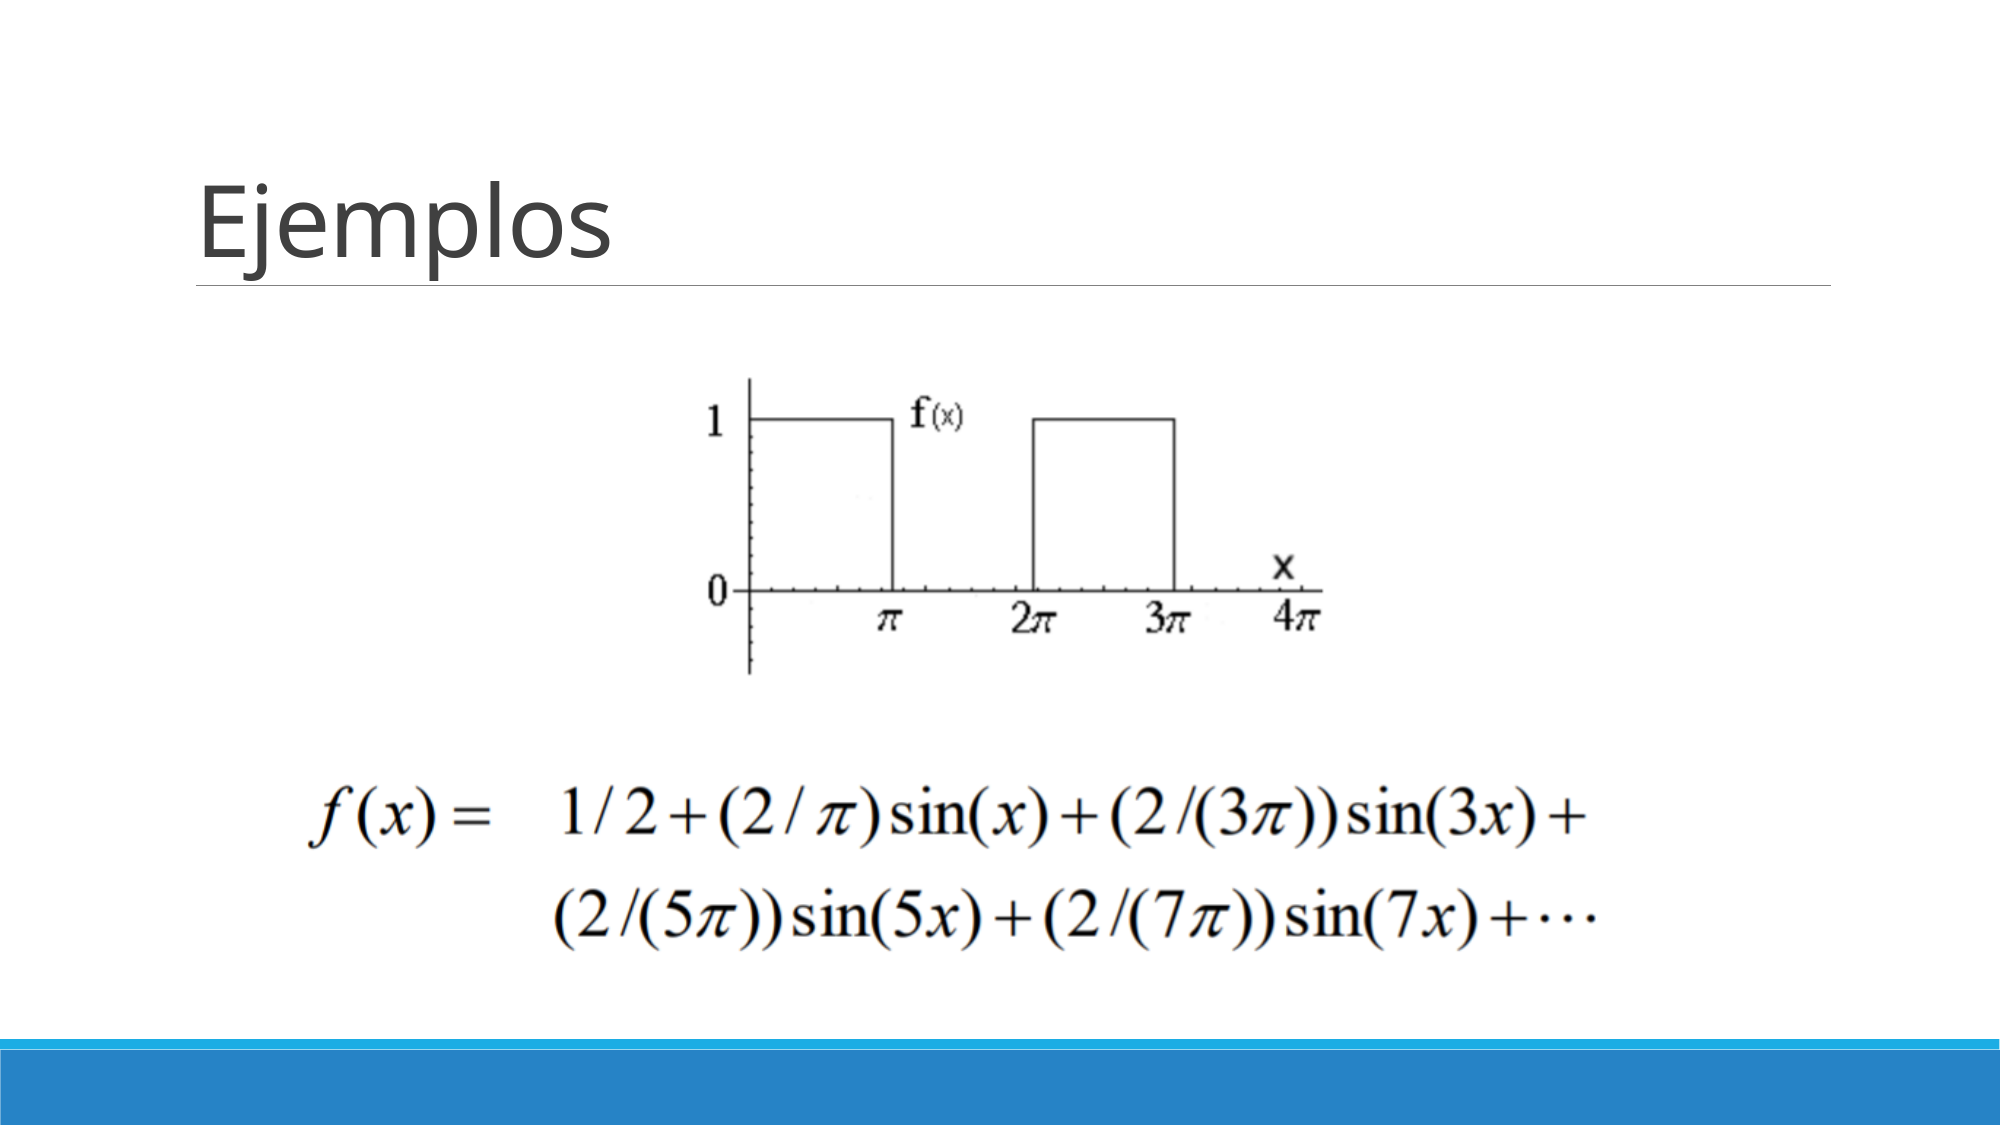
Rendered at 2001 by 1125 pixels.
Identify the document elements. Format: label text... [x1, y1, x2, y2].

title Ejemplos [180, 47, 1830, 285]
picture [656, 357, 1354, 691]
picture [304, 762, 1613, 1018]
